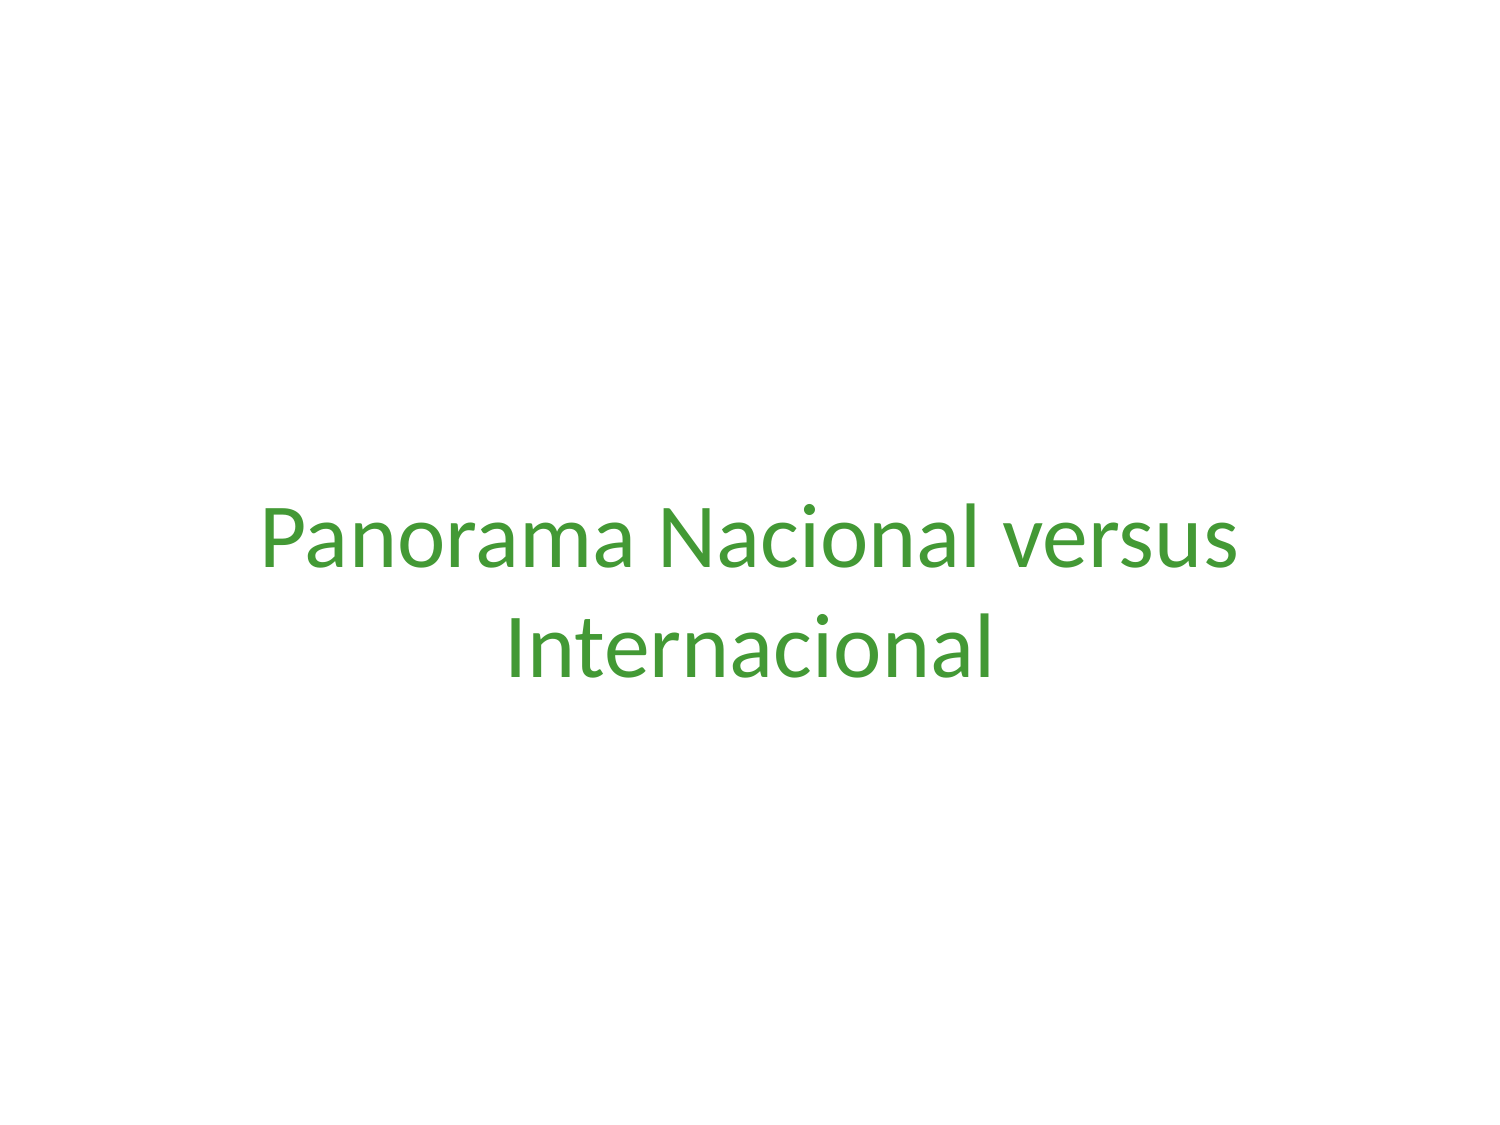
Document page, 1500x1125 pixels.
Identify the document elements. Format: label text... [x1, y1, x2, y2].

text_box Panorama Nacional versus Internacional [0, 468, 1500, 657]
